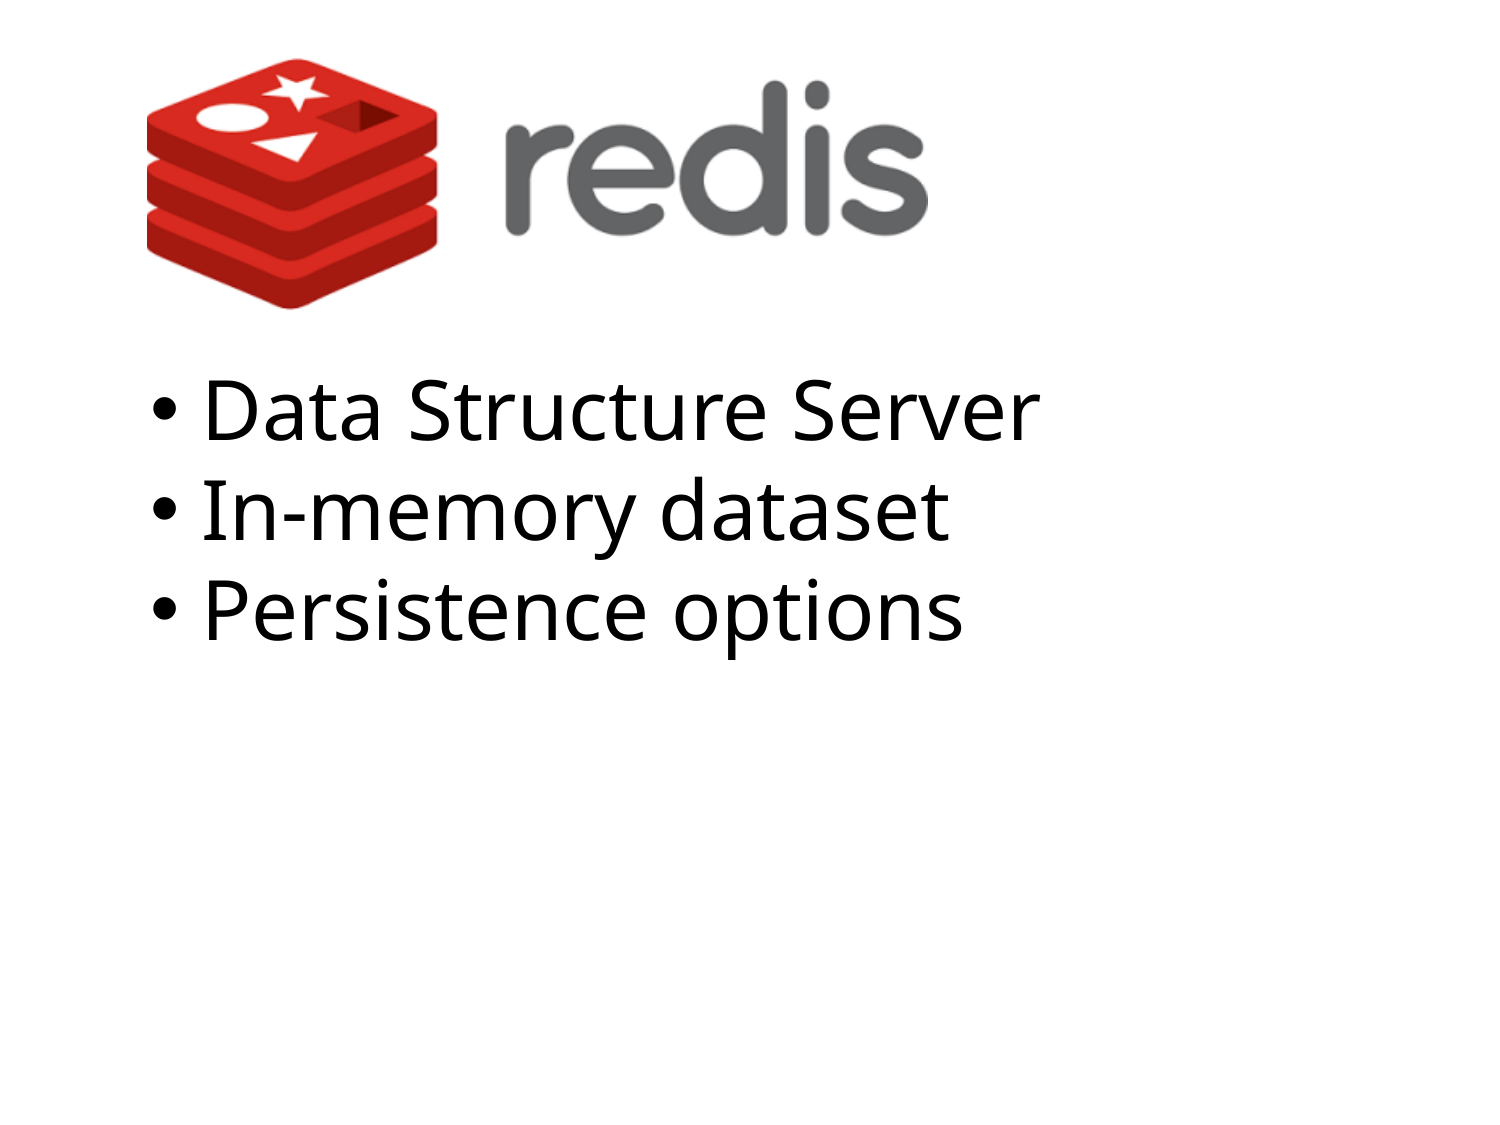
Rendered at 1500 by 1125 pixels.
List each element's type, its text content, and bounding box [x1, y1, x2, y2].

picture [147, 54, 928, 315]
text_box Data Structure Server In-memory dataset Persistence options [135, 349, 1424, 875]
